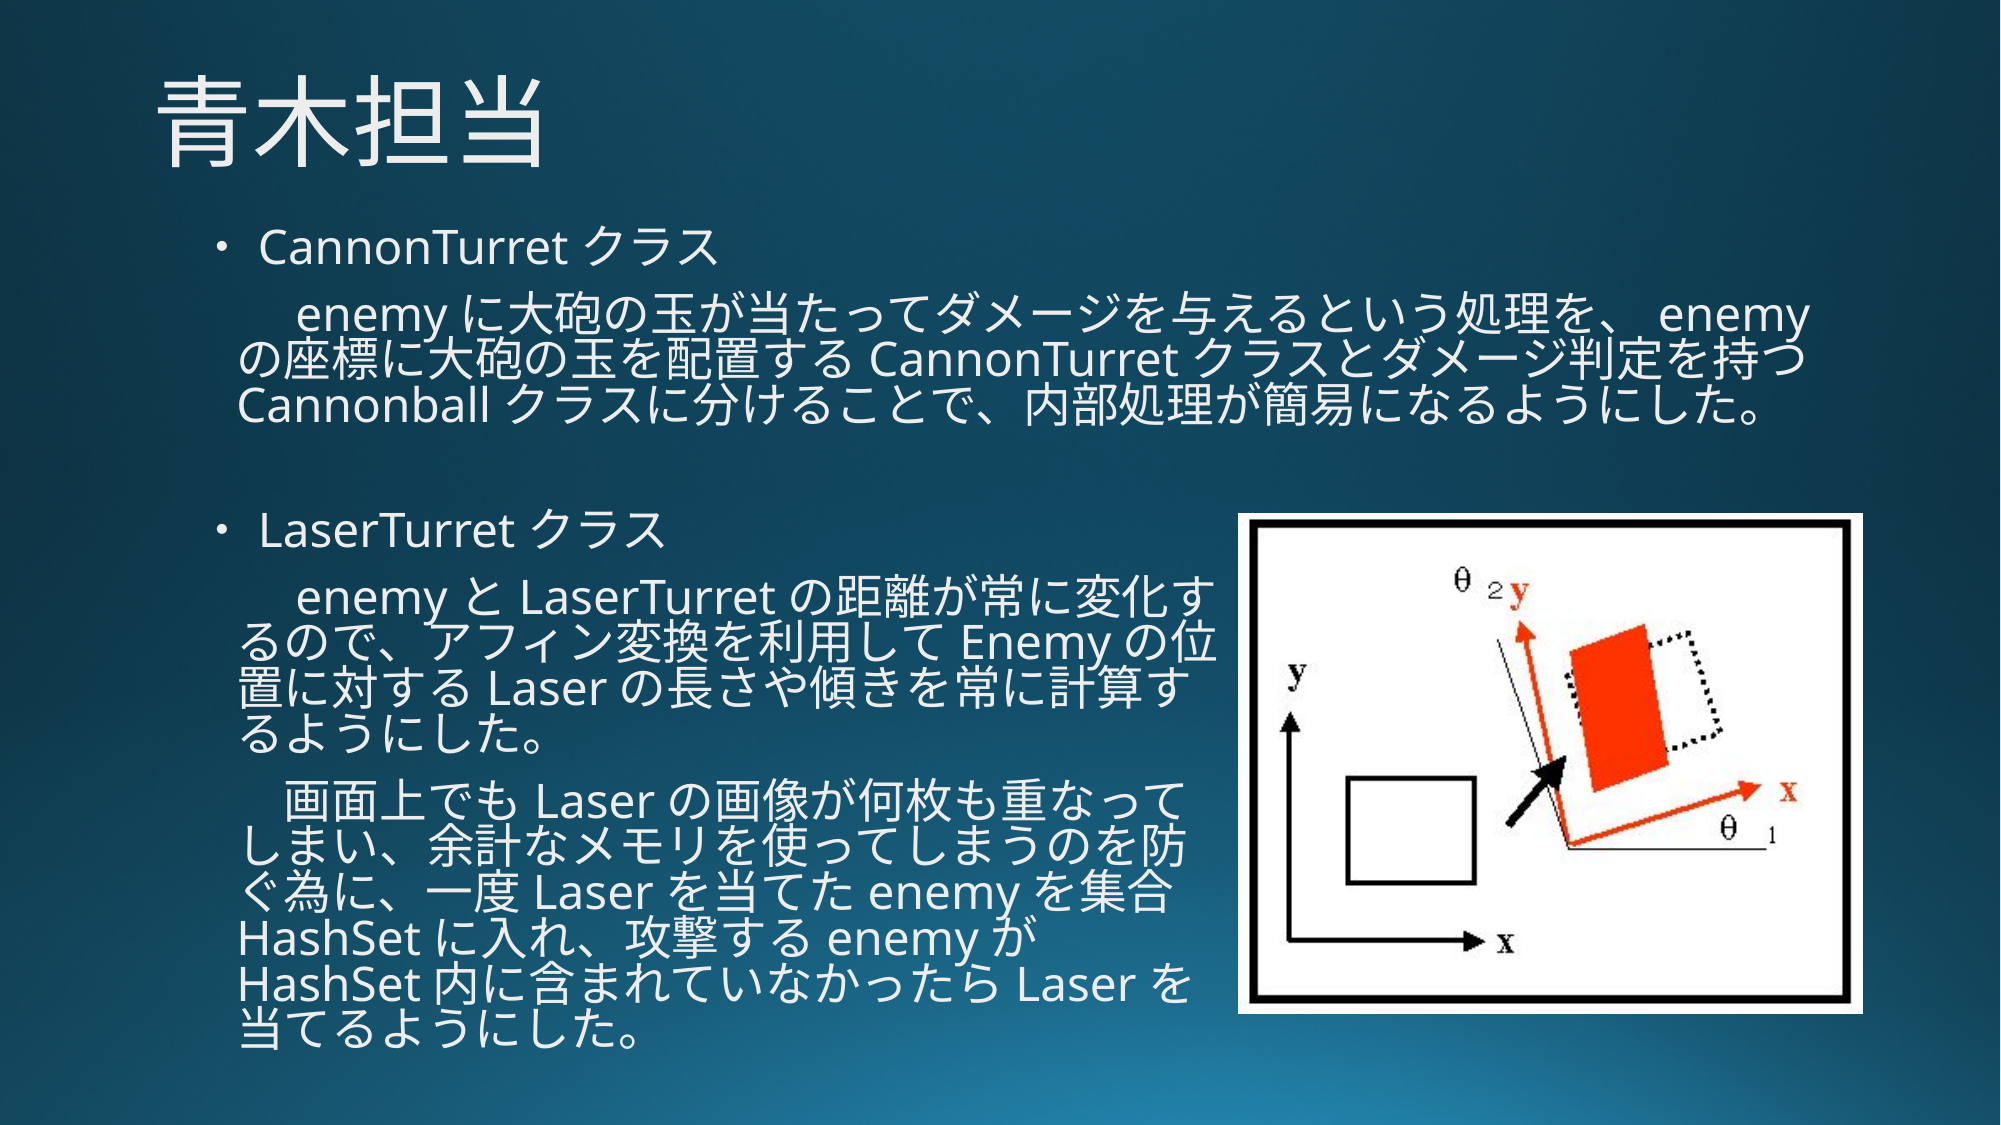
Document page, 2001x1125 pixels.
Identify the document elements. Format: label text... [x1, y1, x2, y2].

text_box ・LaserTurretクラス enemyとLaserTurretの距離が常に変化するので、アフィン変換を利用してEnemyの位置に対するLaserの長さや傾きを常に計算するようにした。 画面上でもLaserの画像が何枚も重なってしまい、余計なメモリを使ってしまうのを防ぐ為に、一度Laserを当てたenemyを集合HashSetに入れ、攻撃するenemyがHashSet内に含まれていなかったらLaserを当てるようにした。 [183, 495, 1239, 1071]
picture [0, 0, 2001, 1125]
list ・CannonTurretクラス enemyに大砲の玉が当たってダメージを与えるという処理を、enemyの座標に大砲の玉を配置するCannonTurretクラスとダメージ判定を持つCannonballクラスに分けることで、内部処理が簡易になるようにした。 [183, 220, 1863, 513]
title 青木担当 [137, 59, 1863, 196]
